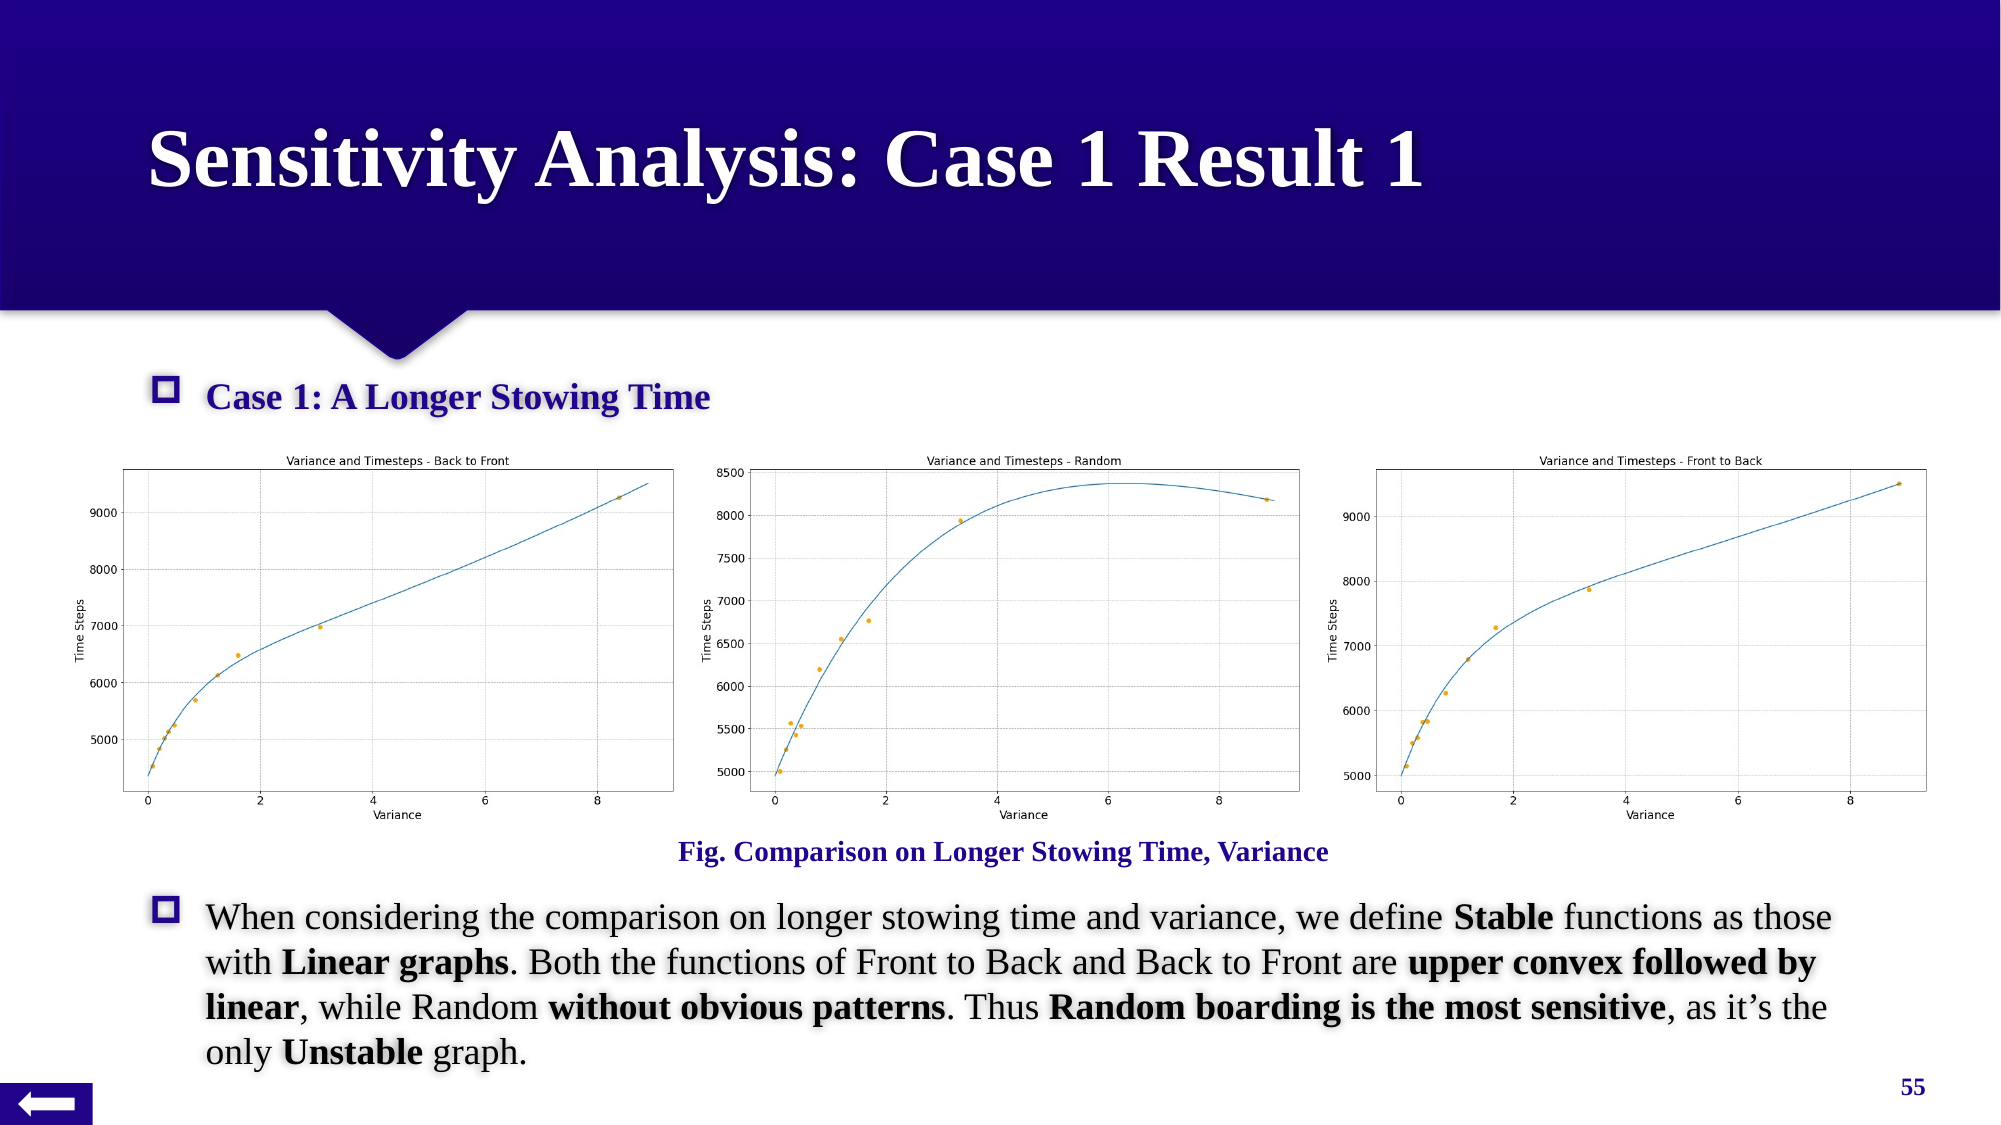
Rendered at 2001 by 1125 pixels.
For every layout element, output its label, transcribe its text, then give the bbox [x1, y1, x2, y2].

text_box 55 [1885, 1062, 2000, 1108]
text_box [70, 451, 1930, 876]
list Case 1: A Longer Stowing Time When considering the comparison on longer stowing time and variance, we define Stable functions as those with Linear graphs. Both the functions of Front to Back and Back to Front are upper convex followed by linear, while Random without obvious patterns. Thus Random boarding is the most sensitive, as it’s the only Unstable graph. [134, 887, 1866, 1099]
text_box [0, 1081, 95, 1125]
title Sensitivity Analysis: Case 1 Result 1 [132, 73, 1868, 233]
list Case 1: A Longer Stowing Time When considering the comparison on longer stowing time and variance, we define Stable functions as those with Linear graphs. Both the functions of Front to Back and Back to Front are upper convex followed by linear, while Random without obvious patterns. Thus Random boarding is the most sensitive, as it’s the only Unstable graph. [134, 364, 1866, 448]
